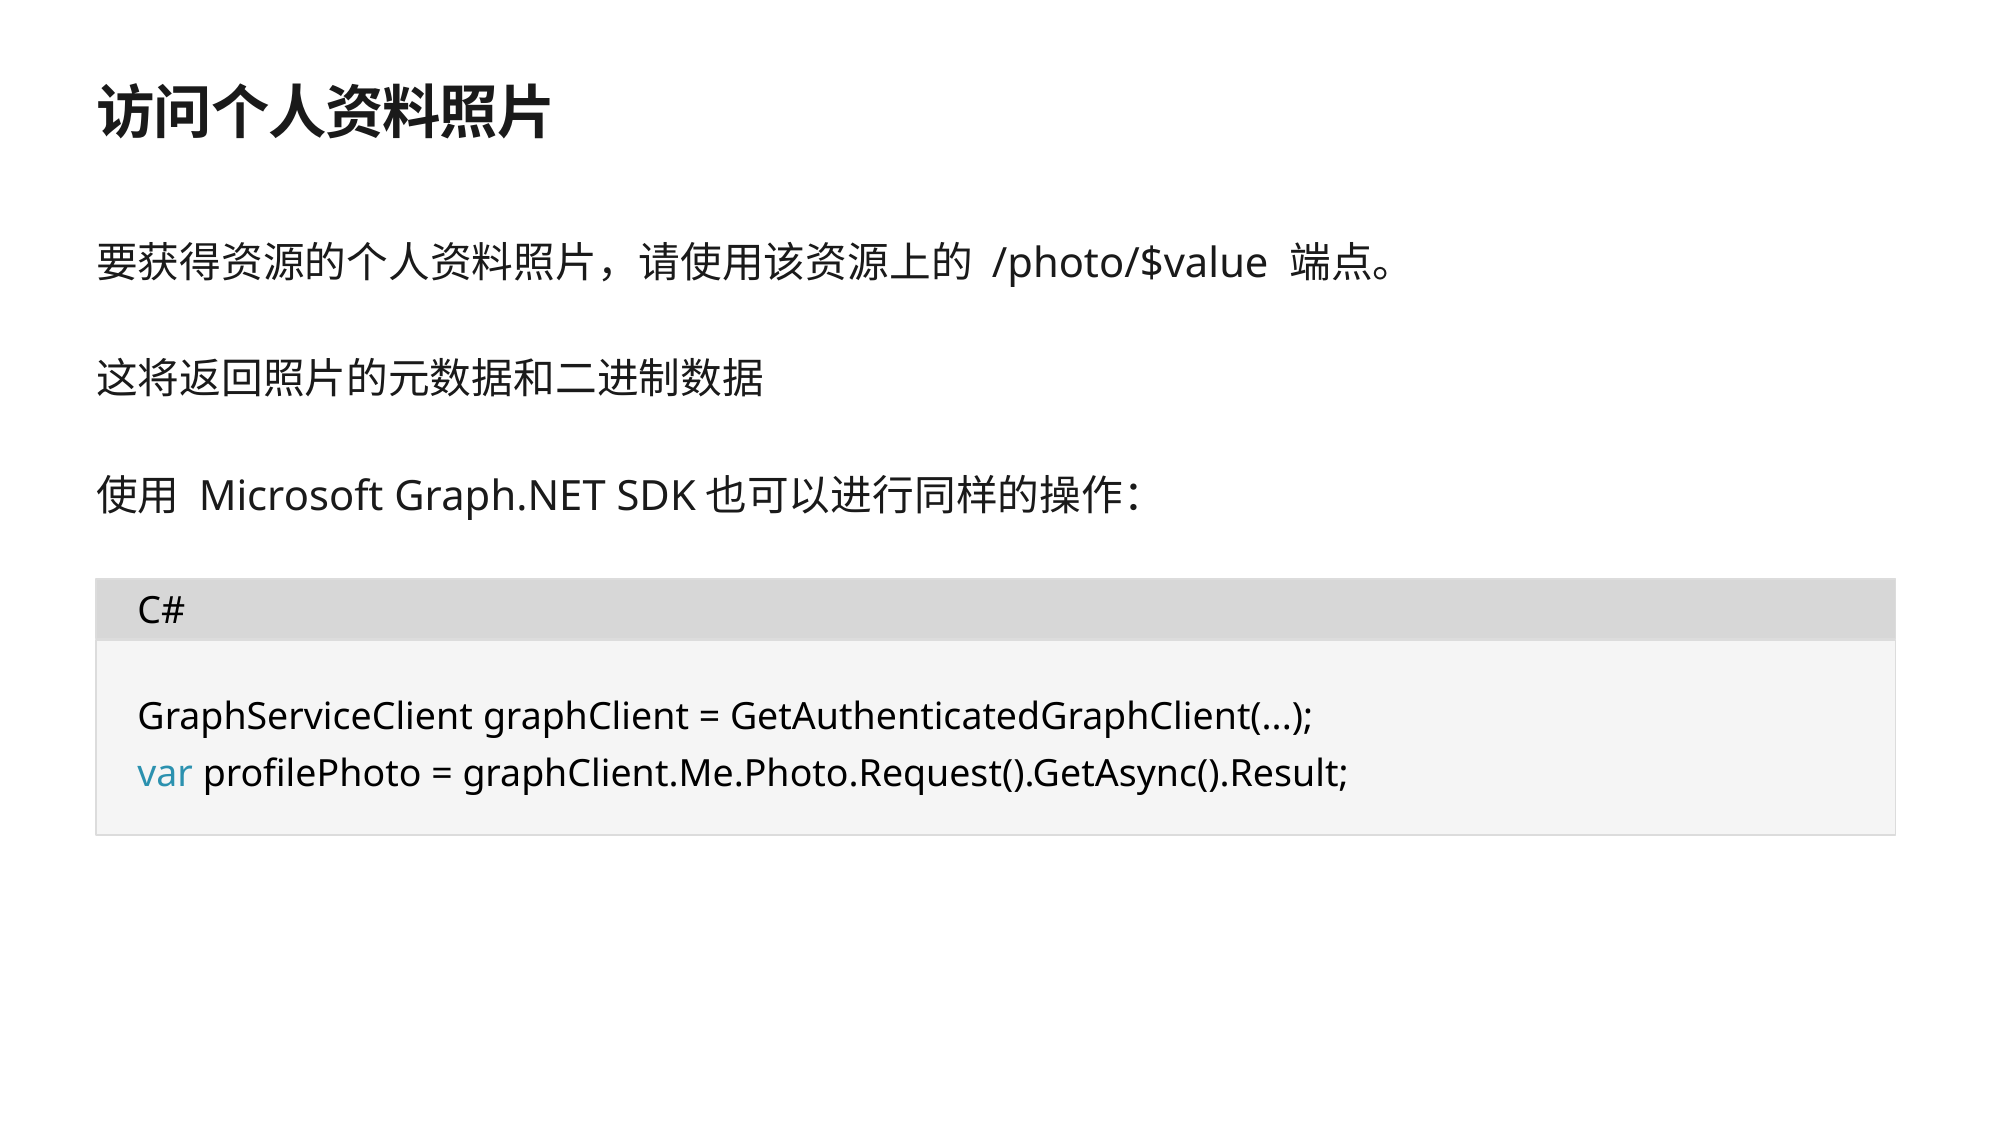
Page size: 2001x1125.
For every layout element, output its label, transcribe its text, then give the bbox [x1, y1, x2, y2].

text_box GraphServiceClient graphClient = GetAuthenticatedGraphClient(...); var profilePhoto = graphClient.Me.Photo.Request().GetAsync().Result; [95, 639, 1896, 836]
title 访问个人资料照片 [96, 75, 1904, 146]
text_box C# [95, 578, 1896, 639]
list 要获得资源的个人资料照片，请使用该资源上的 /photo/$value 端点。 这将返回照片的元数据和二进制数据 使用 Microsoft Graph.NET SDK也可以进行同样的操作： [95, 235, 1904, 529]
